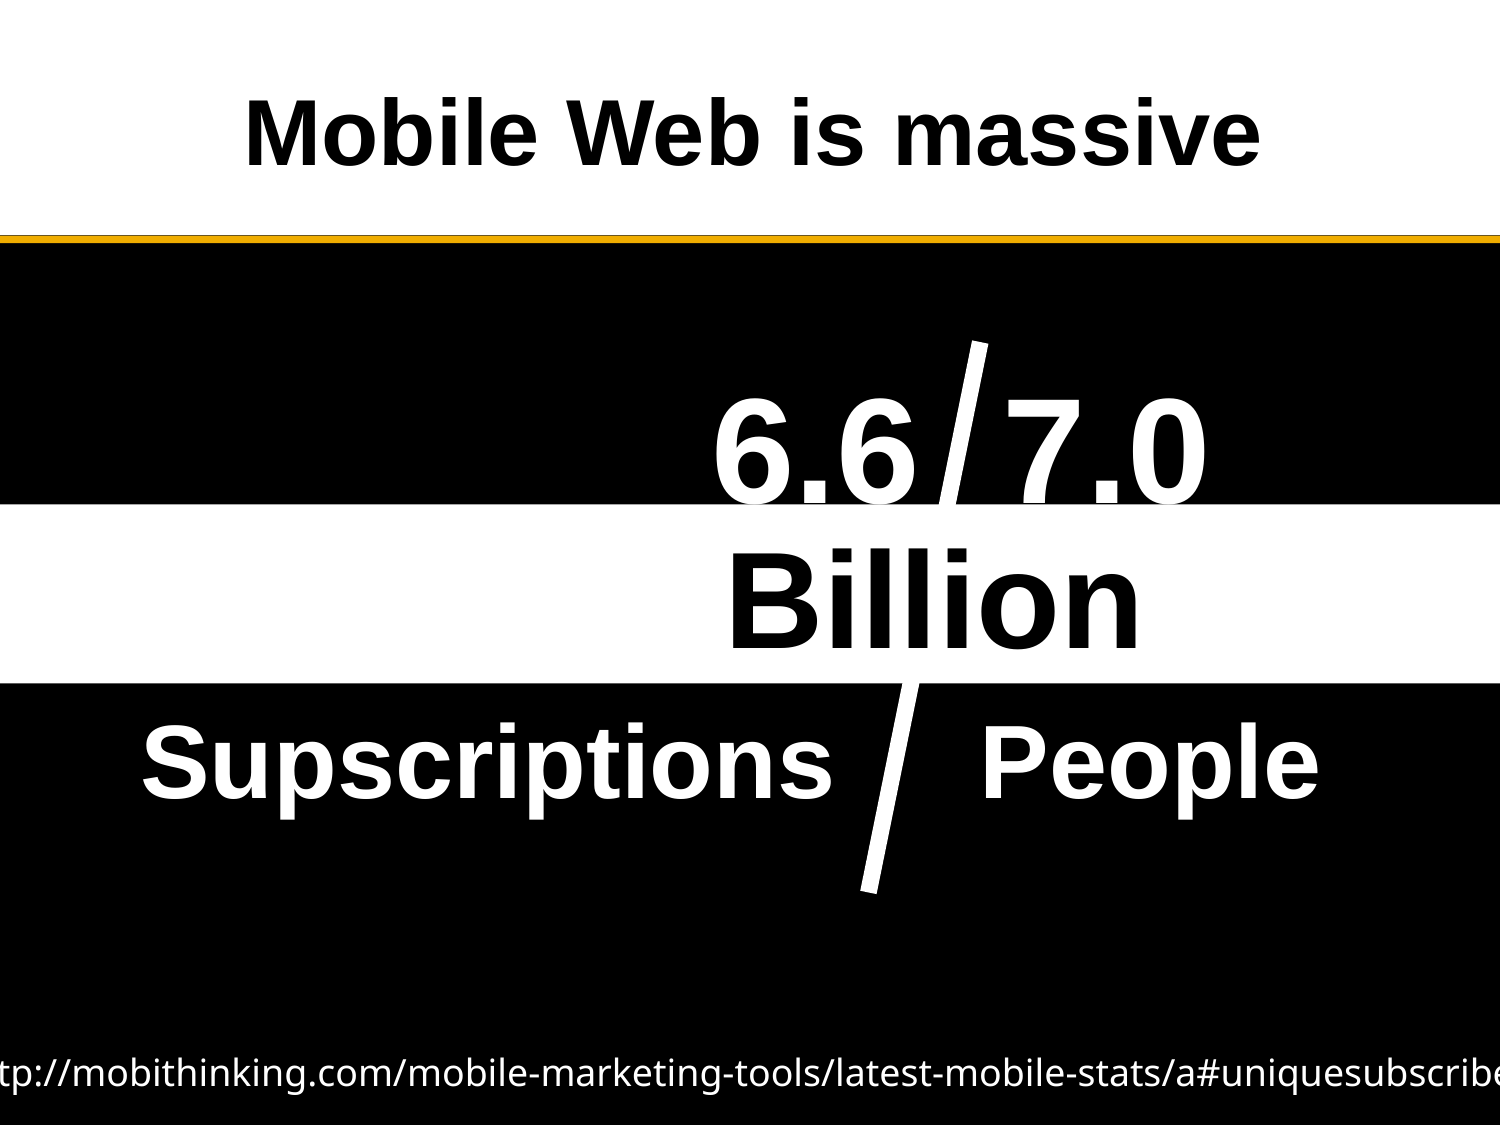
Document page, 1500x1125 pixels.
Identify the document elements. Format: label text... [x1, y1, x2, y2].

text_box http://mobithinking.com/mobile-marketing-tools/latest-mobile-stats/a#uniquesubscribers [0, 1041, 1500, 1102]
text_box [0, 500, 255, 687]
title Mobile Web is massive [75, 25, 1425, 231]
text_box 6.6 7.0 [310, 340, 1500, 546]
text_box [649, 561, 1200, 674]
text_box Supscriptions People [19, 653, 1437, 860]
text_box Billion [255, 491, 1500, 697]
